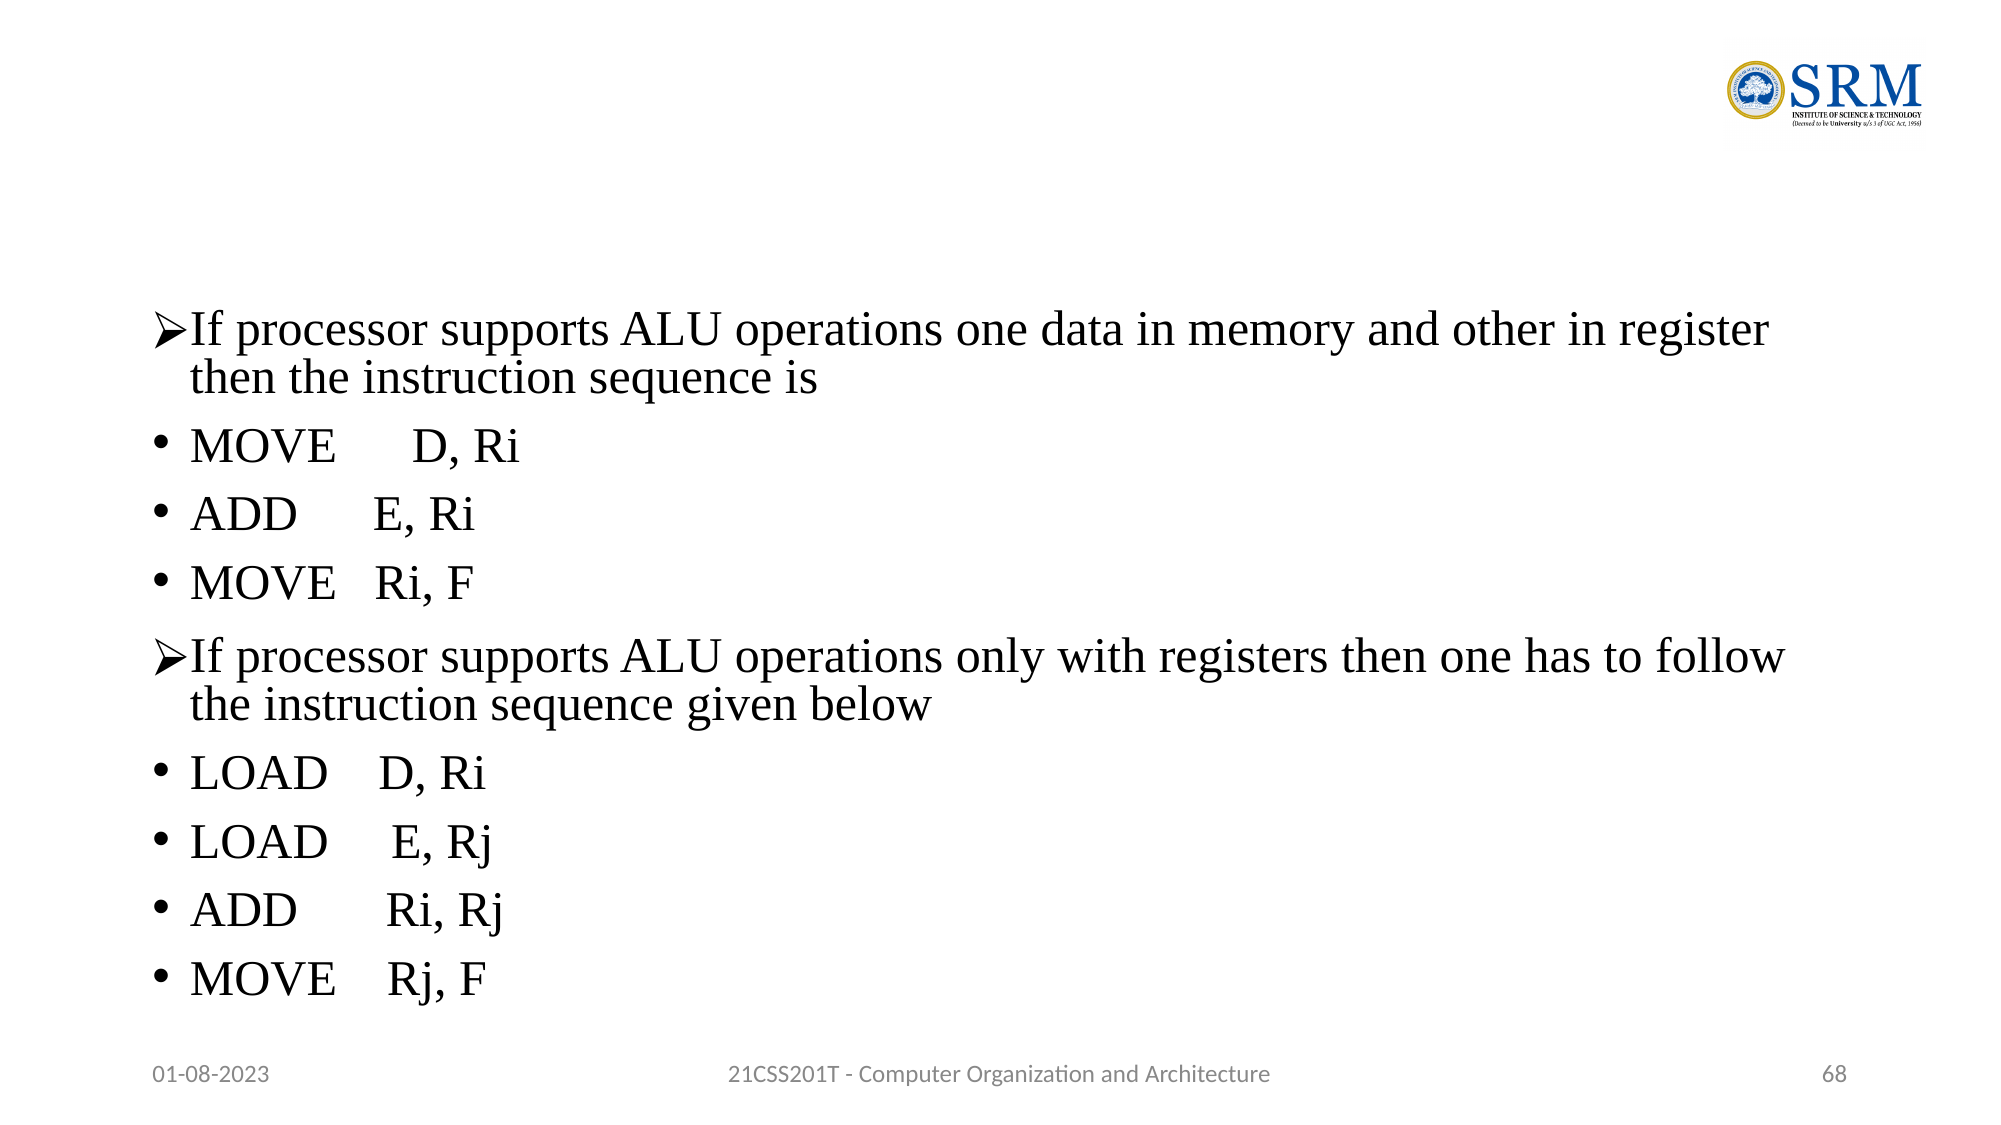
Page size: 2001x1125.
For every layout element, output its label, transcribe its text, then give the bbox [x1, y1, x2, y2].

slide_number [137, 1042, 588, 1103]
slide_number ‹#› [1412, 1042, 1863, 1103]
footer 21CSS201T - Computer Organization and Architecture [662, 1042, 1338, 1103]
list If processor supports ALU operations one data in memory and other in register then the instruction sequence is MOVE D, Ri ADD E, Ri MOVE Ri, F If processor supports ALU operations only with registers then one has to follow the instruction sequence given below LOAD D, Ri LOAD E, Rj ADD Ri, Rj MOVE Rj, F [137, 299, 1863, 1014]
picture [1723, 37, 1926, 151]
